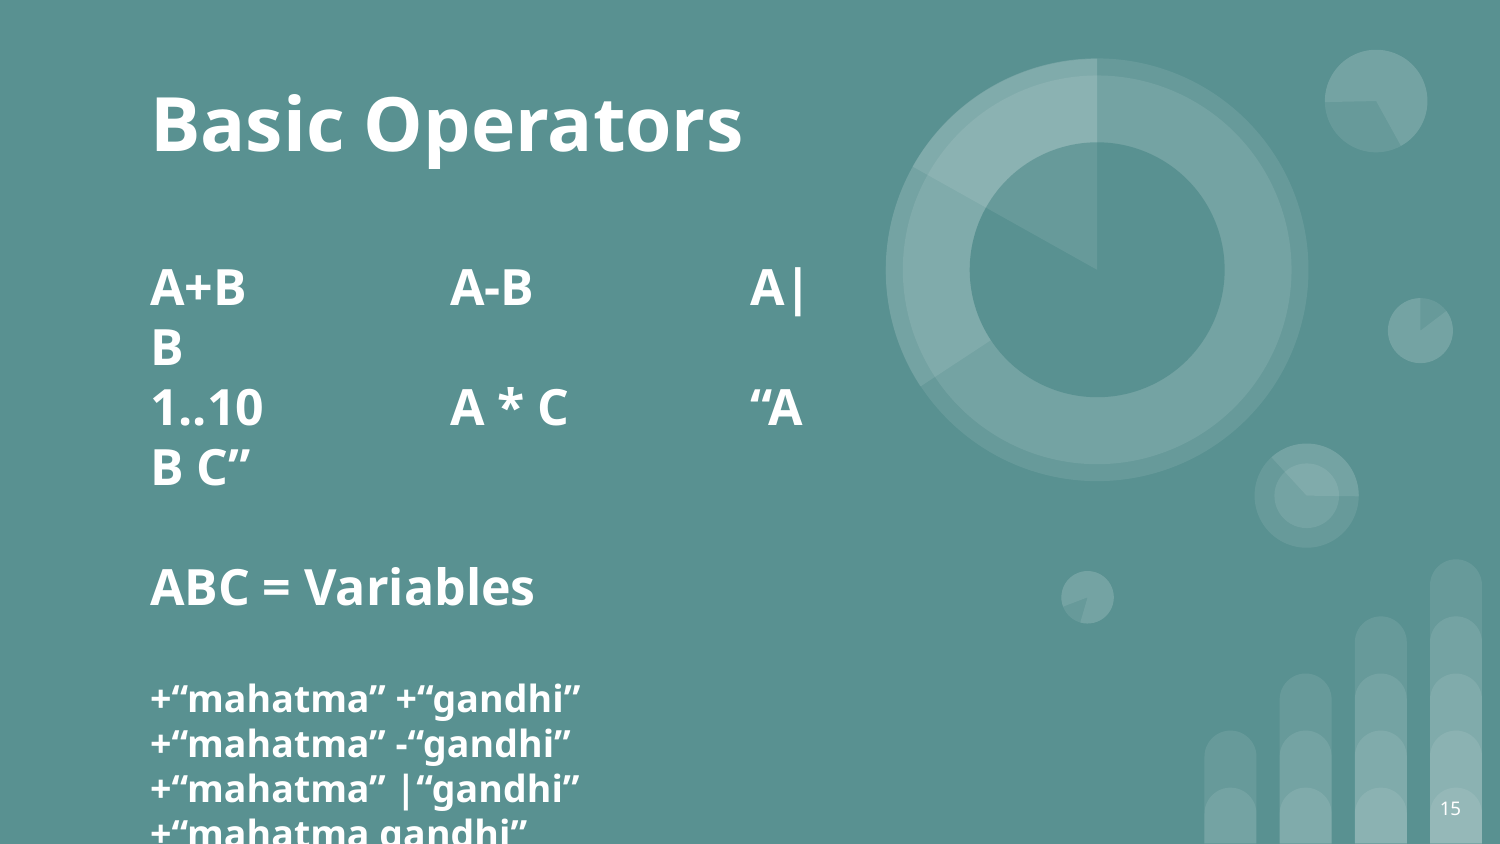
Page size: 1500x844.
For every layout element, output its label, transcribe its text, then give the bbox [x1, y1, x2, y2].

slide_number ‹#› [1386, 777, 1477, 842]
subtitle A+B A-B A|B 1..10 A * C “A B C” ABC = Variables +“mahatma” +“gandhi” +“mahatma” -“gandhi” +“mahatma” |“gandhi” +“mahatma gandhi” +“mahatma” * “gandhi” [135, 240, 834, 777]
title Basic Operators [135, 36, 1423, 207]
